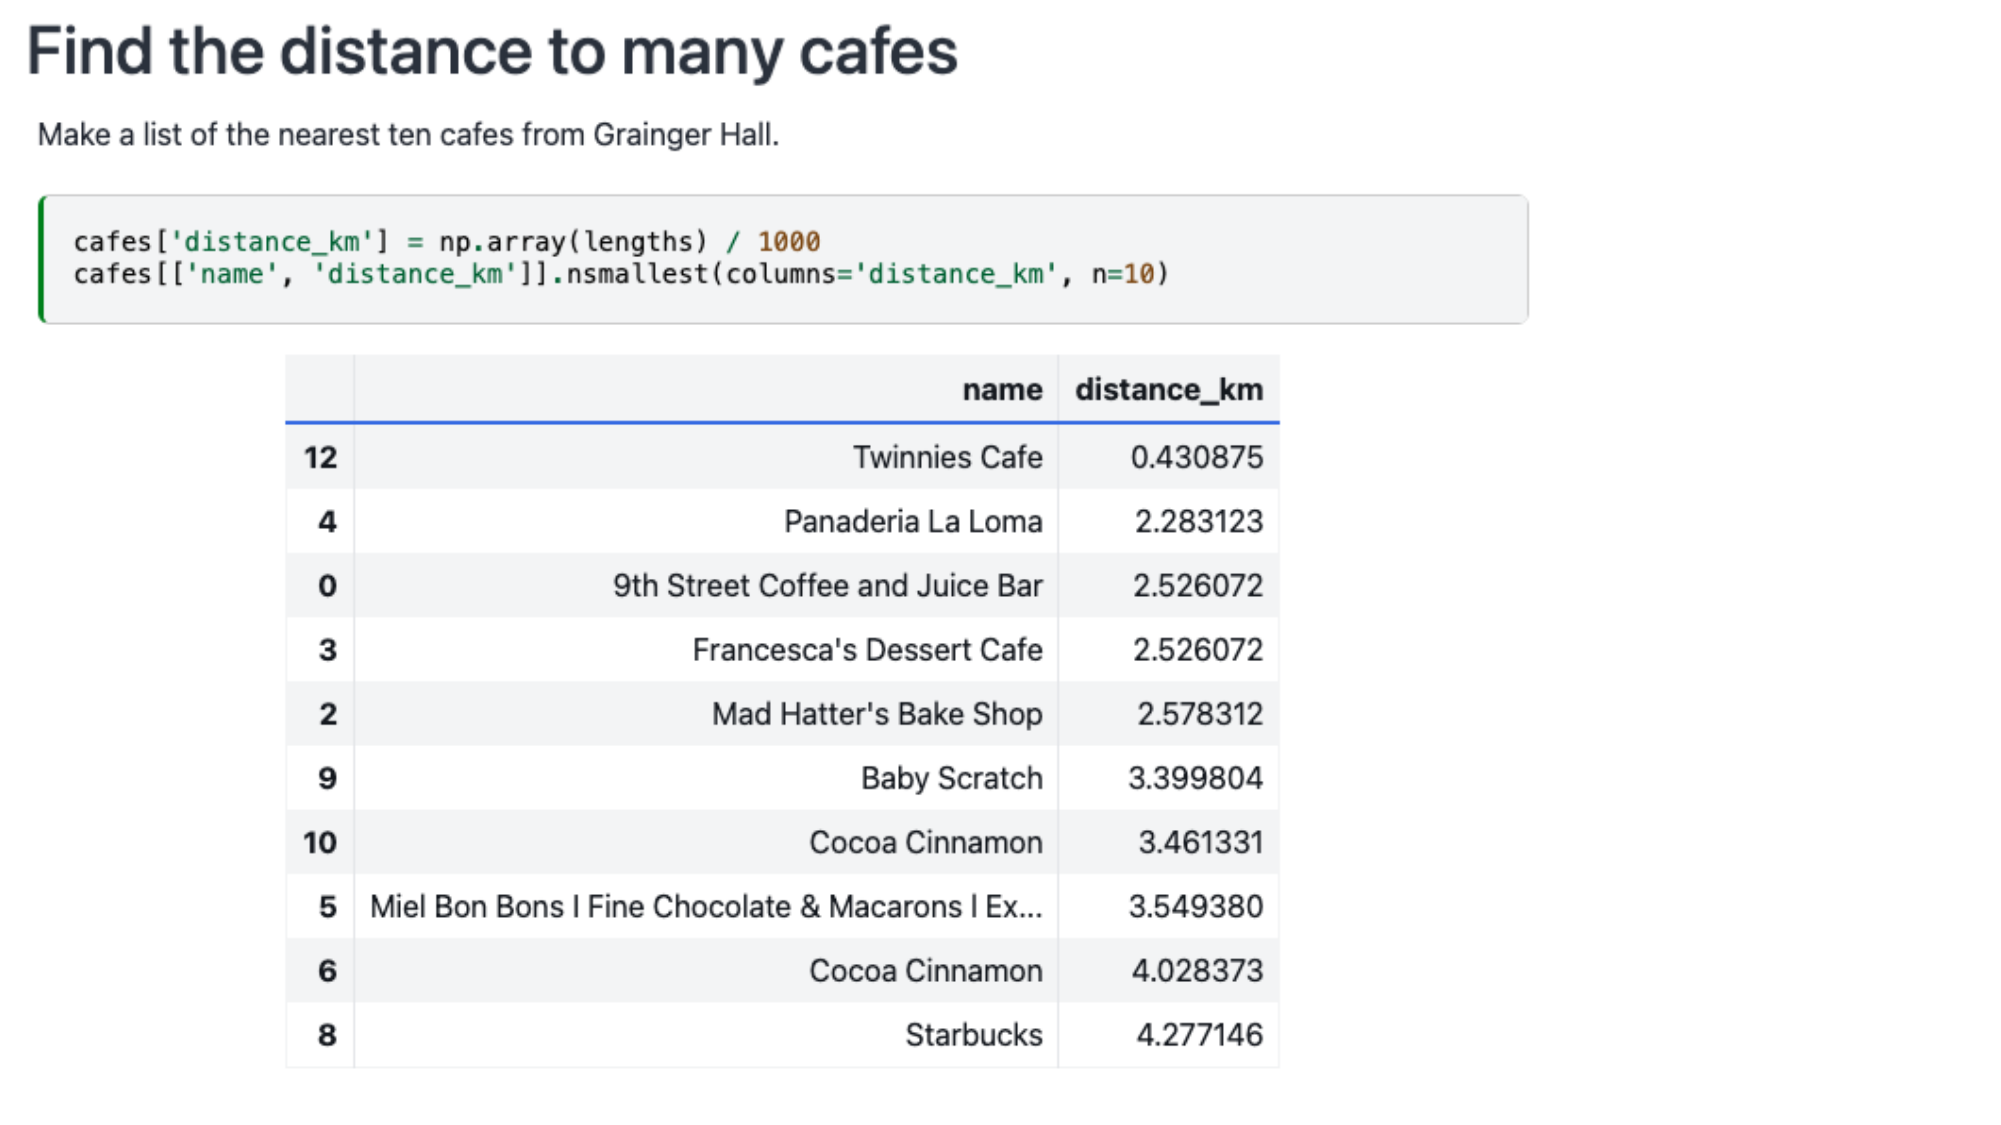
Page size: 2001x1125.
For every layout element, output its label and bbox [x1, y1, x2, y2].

picture [0, 0, 1614, 1082]
